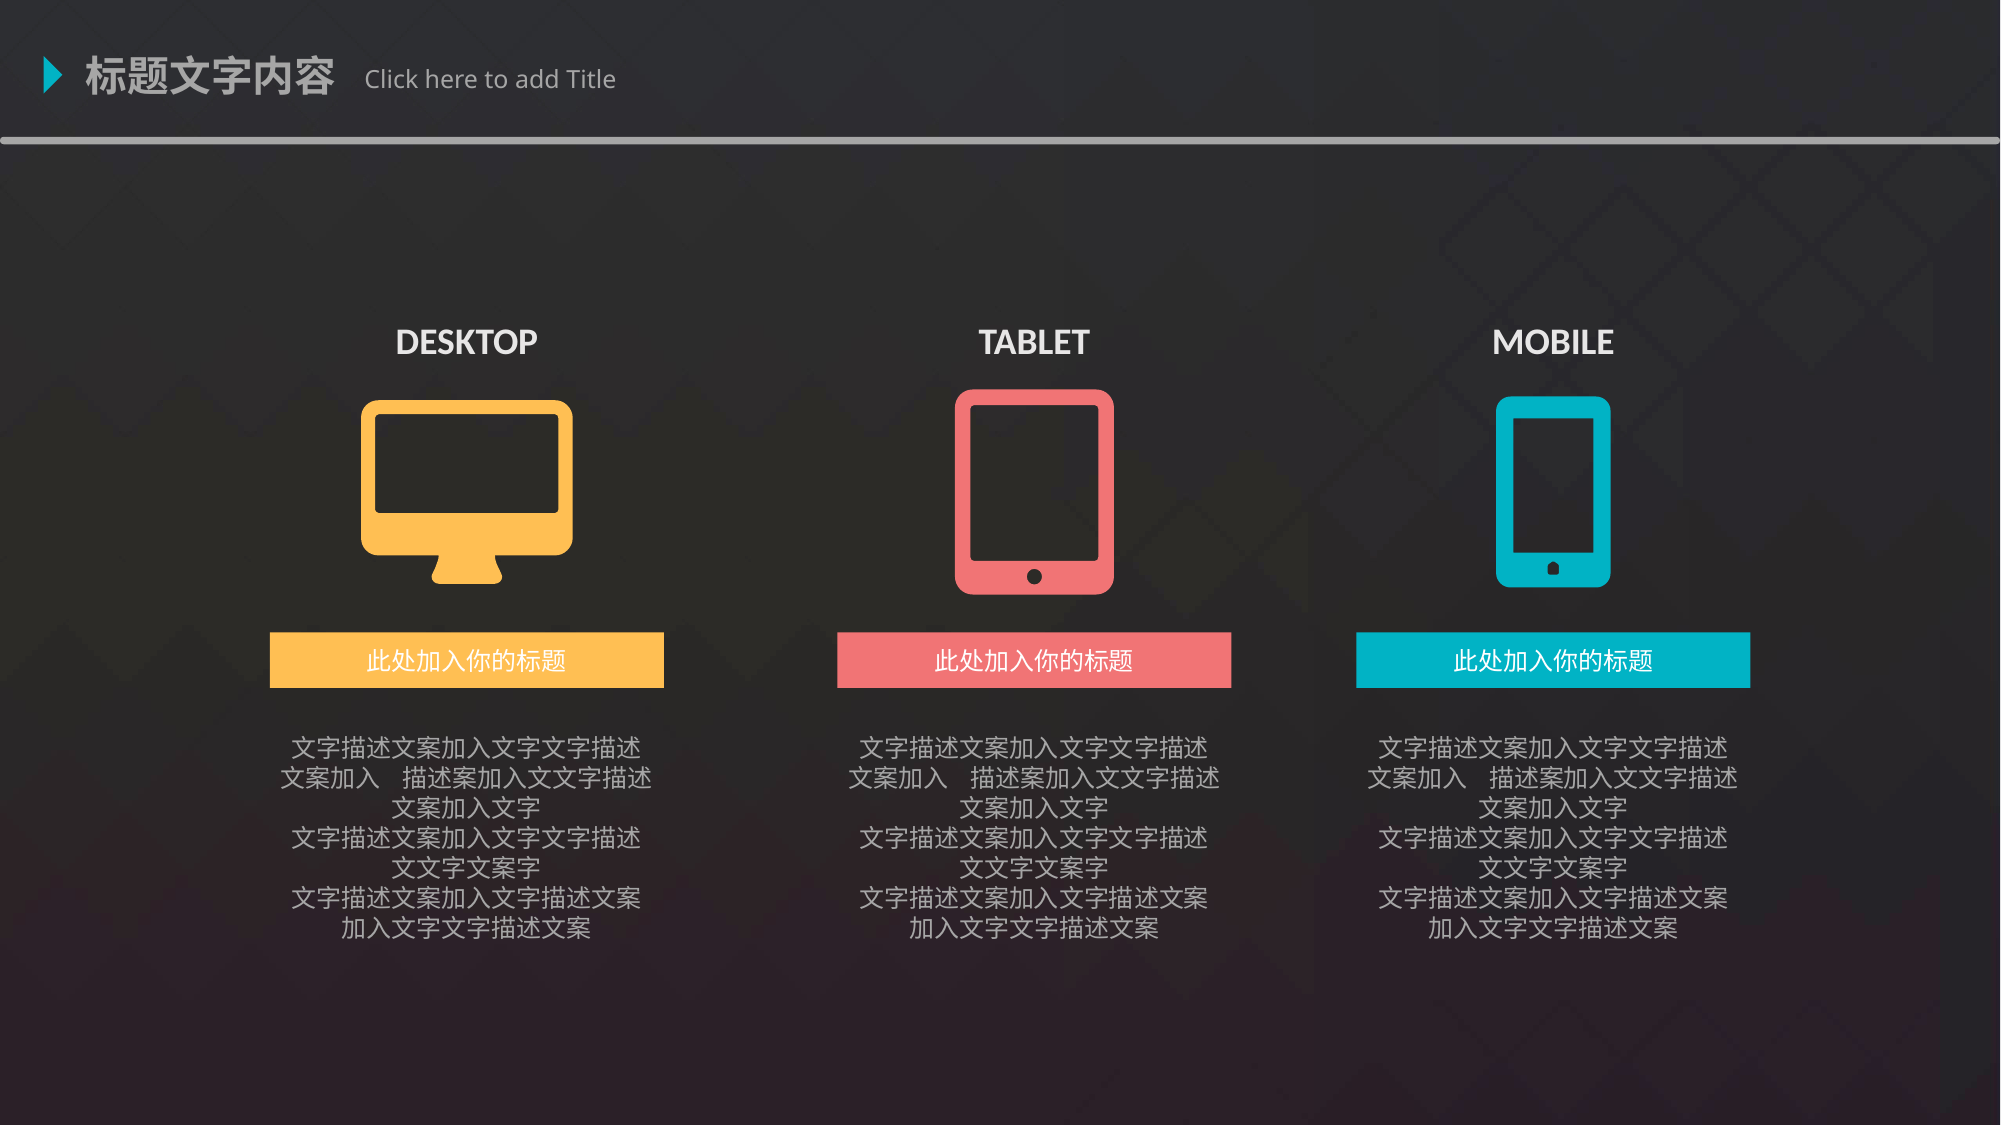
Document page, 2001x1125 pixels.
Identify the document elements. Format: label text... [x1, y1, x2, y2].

text_box 此处加入你的标题 [835, 630, 1234, 690]
text_box 文字描述文案加入文字文字描述文案加入 描述案加入文文字描述文案加入文字 文字描述文案加入文字文字描述文文字文案字 文字描述文案加入文字描述文案加入文字文字描述文案 [833, 725, 1236, 980]
text_box DESKTOP [380, 309, 553, 370]
text_box MOBILE [1477, 309, 1630, 370]
text_box 此处加入你的标题 [1354, 630, 1752, 690]
text_box [954, 389, 1114, 595]
text_box TABLET [963, 309, 1105, 370]
text_box [1496, 396, 1611, 588]
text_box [43, 42, 639, 109]
text_box [0, 134, 2000, 147]
text_box 文字描述文案加入文字文字描述文案加入 描述案加入文文字描述文案加入文字 文字描述文案加入文字文字描述文文字文案字 文字描述文案加入文字描述文案加入文字文字描述文案 [265, 725, 669, 980]
text_box [361, 400, 573, 584]
text_box 文字描述文案加入文字文字描述文案加入 描述案加入文文字描述文案加入文字 文字描述文案加入文字文字描述文文字文案字 文字描述文案加入文字描述文案加入文字文字描述文案 [1352, 725, 1755, 980]
text_box 此处加入你的标题 [268, 630, 666, 690]
picture [0, 0, 2001, 1125]
